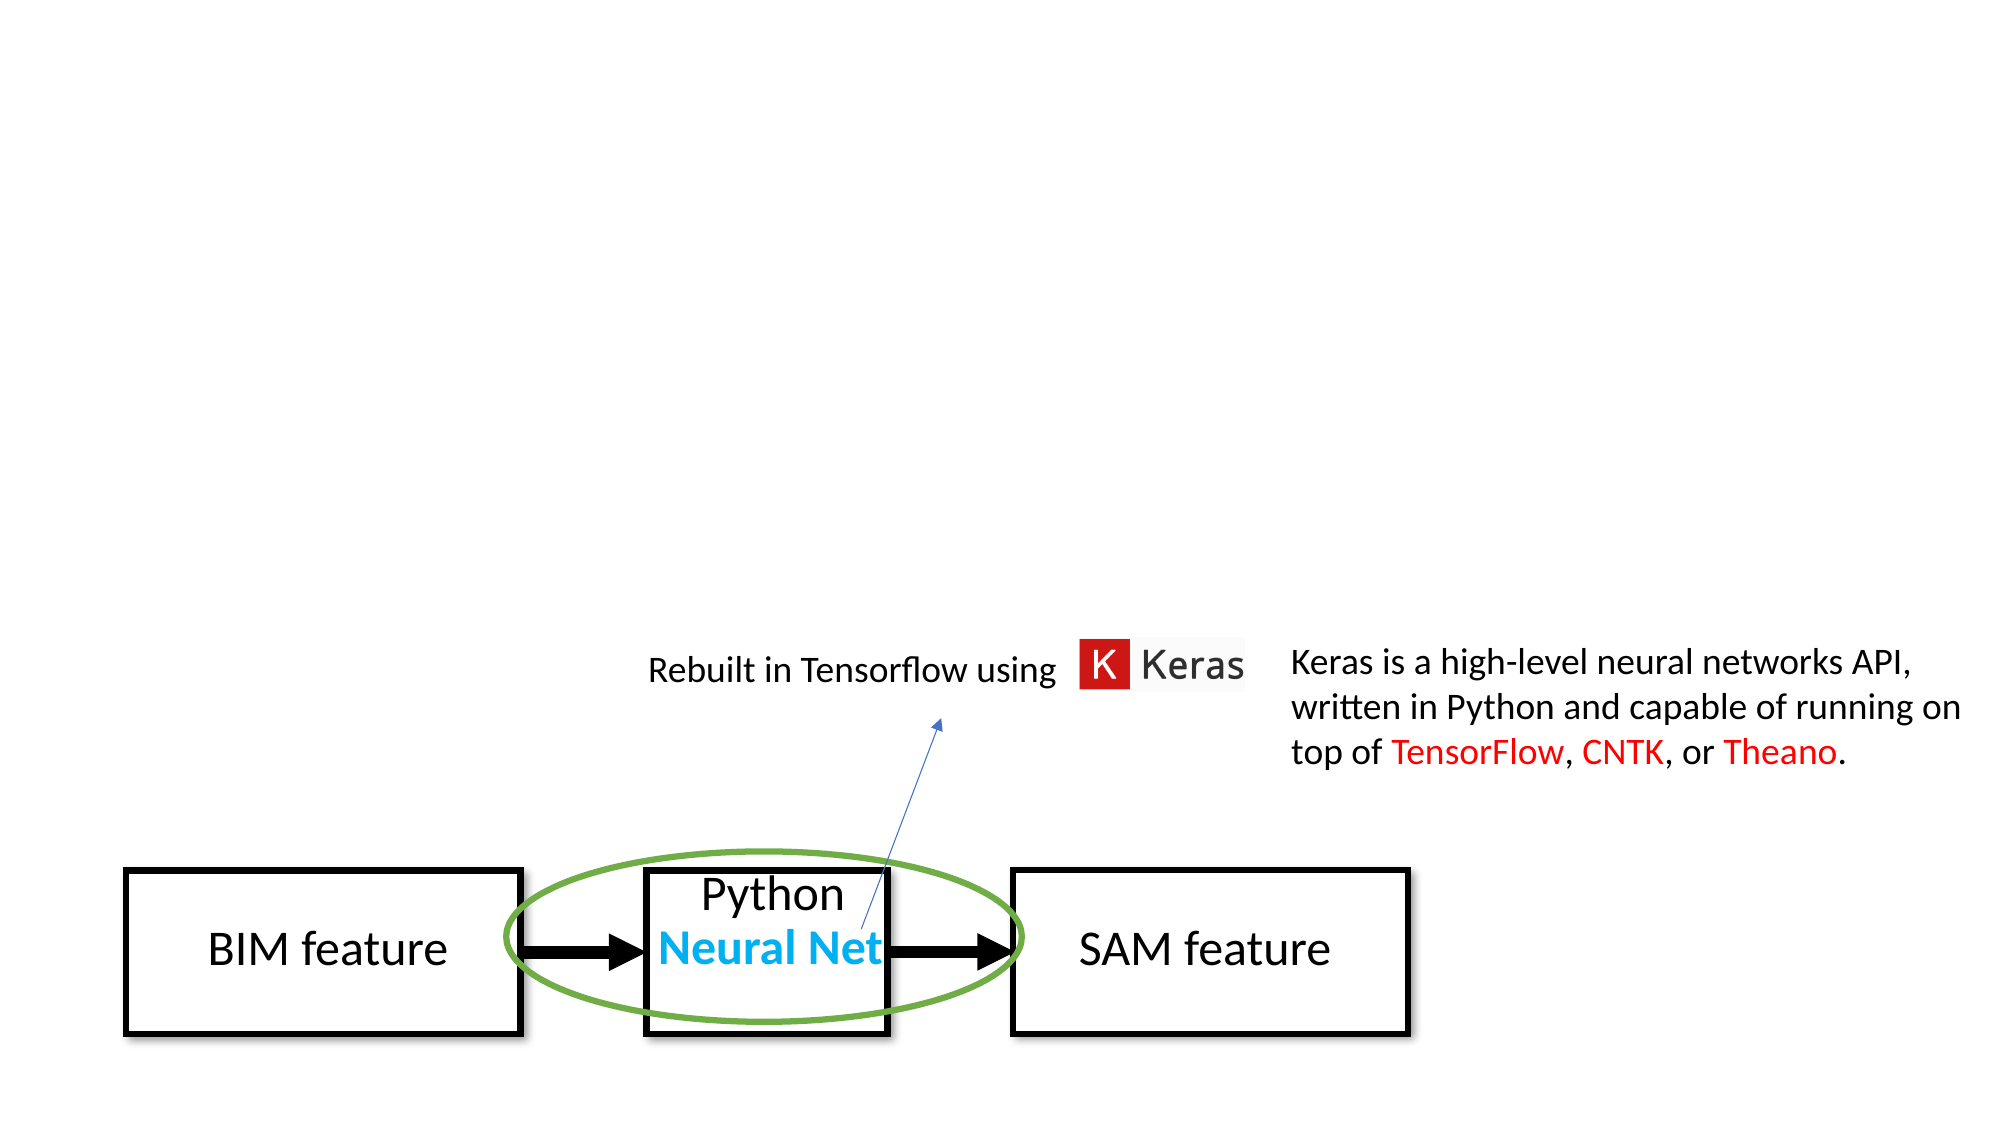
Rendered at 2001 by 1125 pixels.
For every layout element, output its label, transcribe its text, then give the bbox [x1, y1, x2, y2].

text_box [1012, 869, 1409, 1035]
text_box Keras is a high-level neural networks API, written in Python and capable of running on top of TensorFlow, CNTK, or Theano. [1276, 629, 2000, 779]
text_box BIM feature [192, 847, 464, 983]
text_box Rebuilt in Tensorflow using [633, 638, 1090, 698]
text_box [125, 870, 522, 1035]
text_box Python [685, 792, 861, 928]
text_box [861, 718, 942, 930]
text_box [646, 1013, 889, 1035]
text_box [505, 854, 1023, 1023]
picture [1078, 637, 1245, 692]
text_box SAM feature [1063, 908, 1347, 983]
